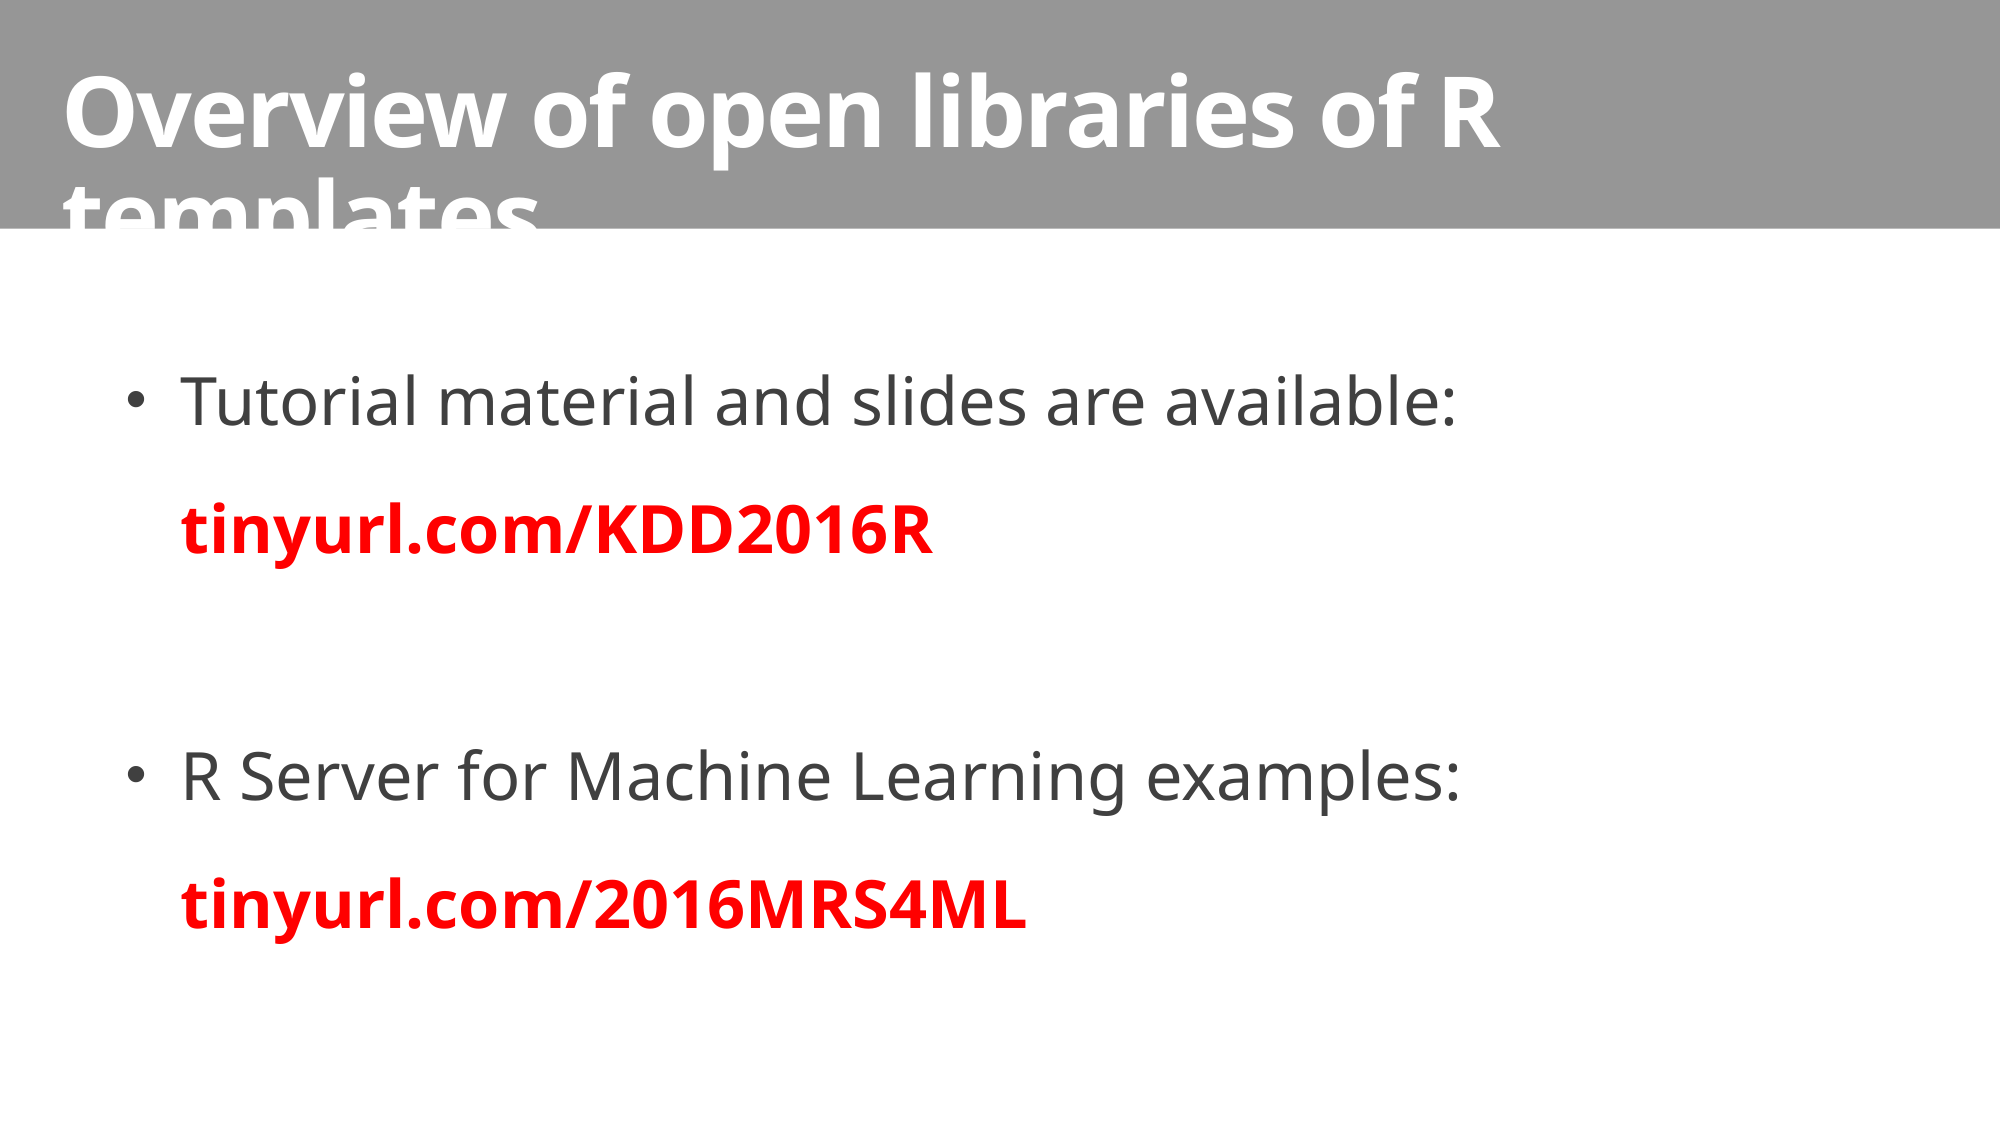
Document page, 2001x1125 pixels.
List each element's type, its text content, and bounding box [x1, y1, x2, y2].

text_box Tutorial material and slides are available: tinyurl.com/KDD2016R R Server for Machine Learning examples: tinyurl.com/2016MRS4ML [110, 303, 1920, 1044]
title Overview of open libraries of R templates [37, 47, 1889, 196]
text_box [0, 0, 2000, 229]
